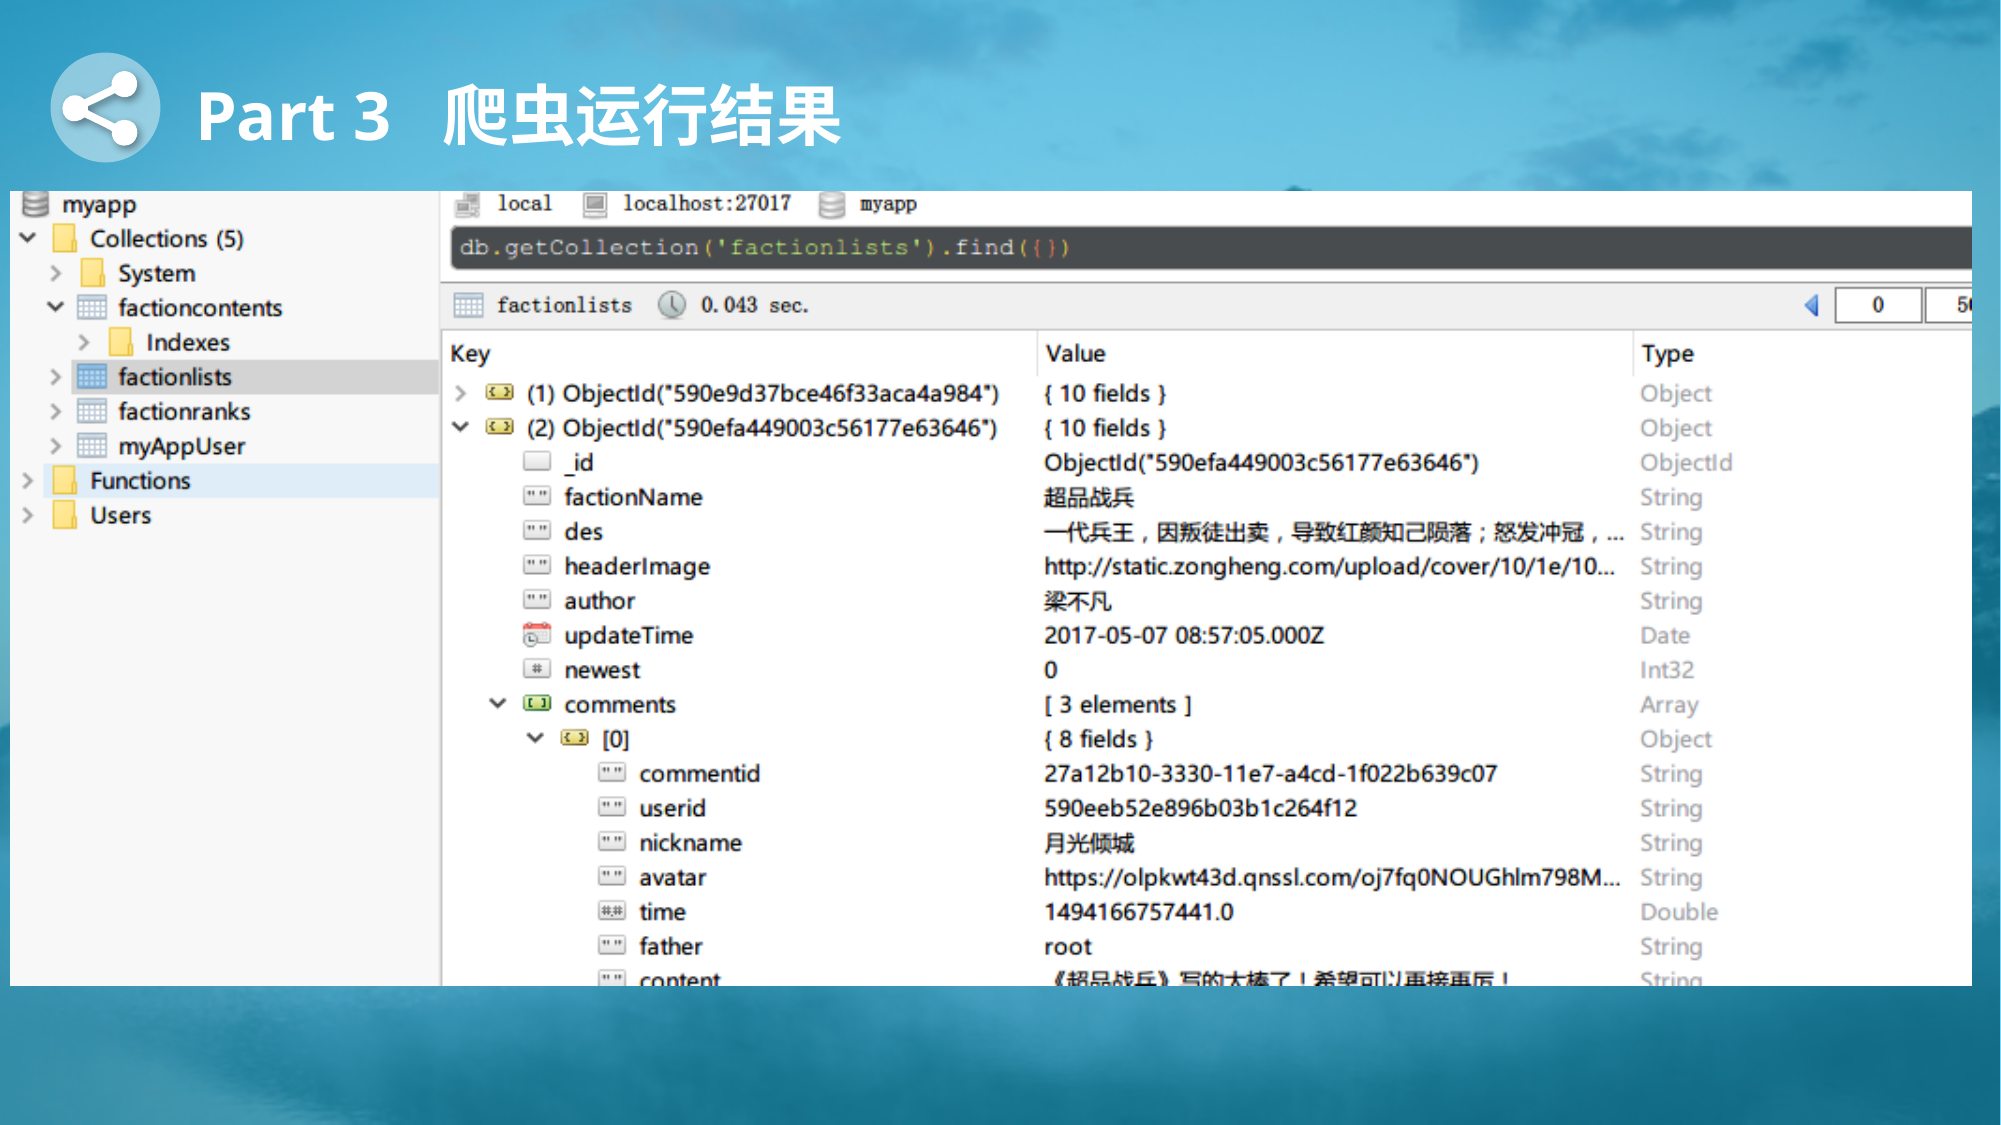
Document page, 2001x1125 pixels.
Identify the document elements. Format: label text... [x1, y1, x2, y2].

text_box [50, 52, 161, 163]
text_box Part 3 爬虫运行结果 [161, 65, 878, 161]
picture [0, 0, 2000, 1125]
